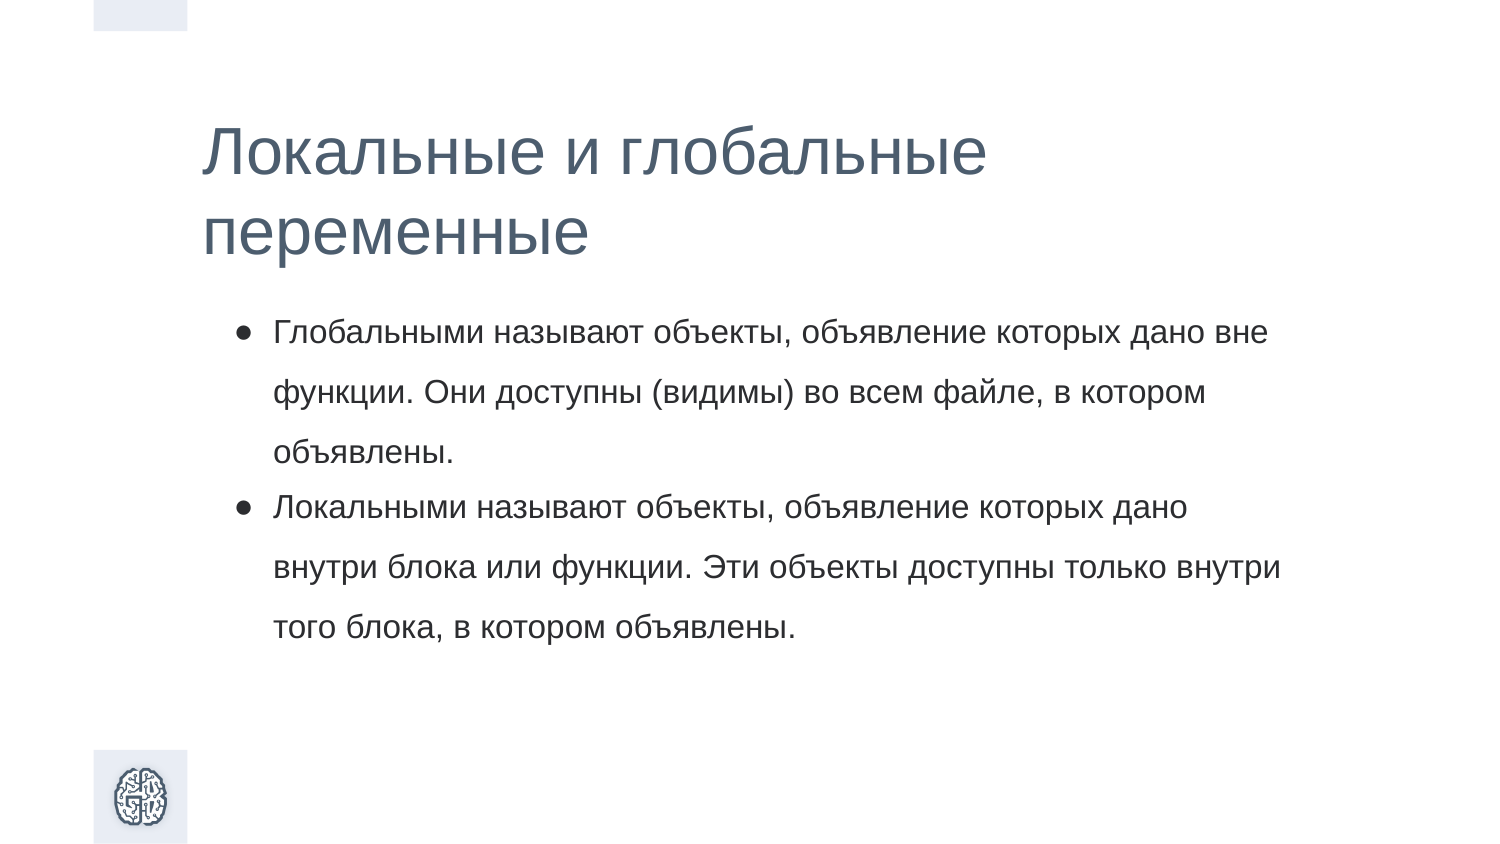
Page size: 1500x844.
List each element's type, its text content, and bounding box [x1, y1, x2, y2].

text_box Локальные и глобальные переменные [187, 93, 1312, 282]
picture [106, 760, 175, 834]
text_box Локальными называют объекты, объявление которых дано внутри блока или функции. Эти объекты доступны только внутри того блока, в котором объявлены. [187, 472, 1312, 639]
text_box Глобальными называют объекты, объявление которых дано вне функции. Они доступны (видимы) во всем файле, в котором объявлены. [187, 297, 1312, 464]
